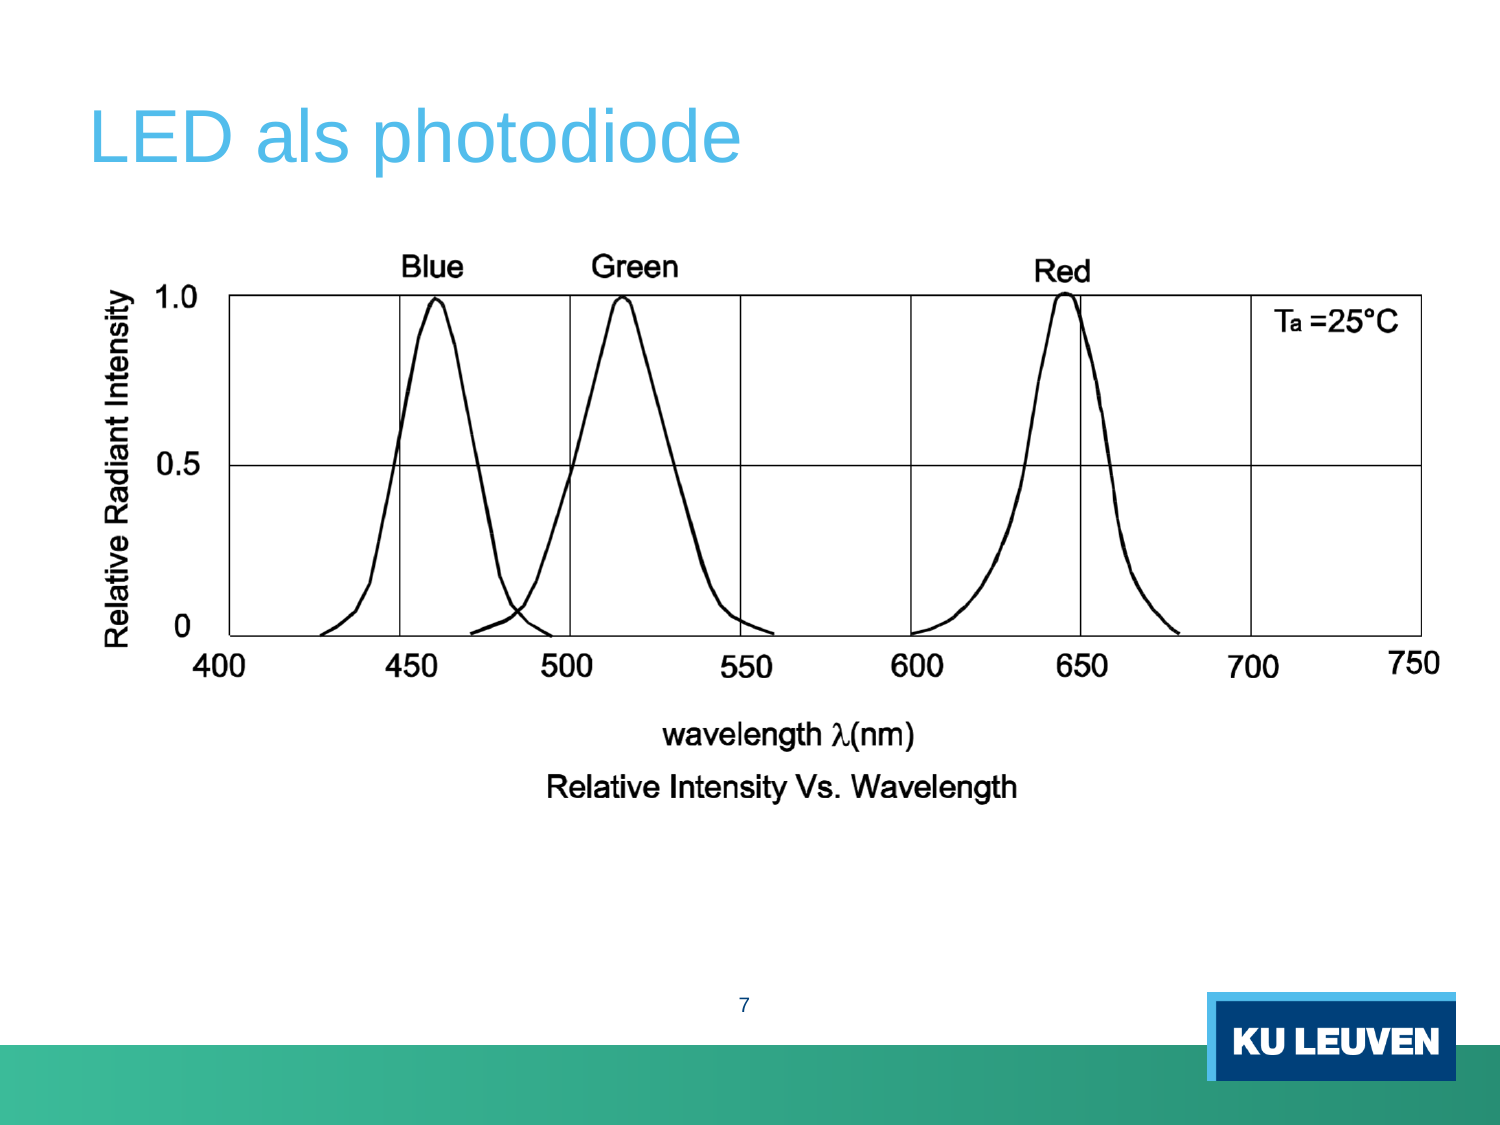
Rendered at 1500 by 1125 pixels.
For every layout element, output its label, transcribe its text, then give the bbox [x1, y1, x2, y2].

title LED als photodiode [88, 29, 1456, 178]
slide_number 7 [596, 992, 750, 1040]
picture [1207, 992, 1456, 1081]
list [88, 235, 1456, 816]
